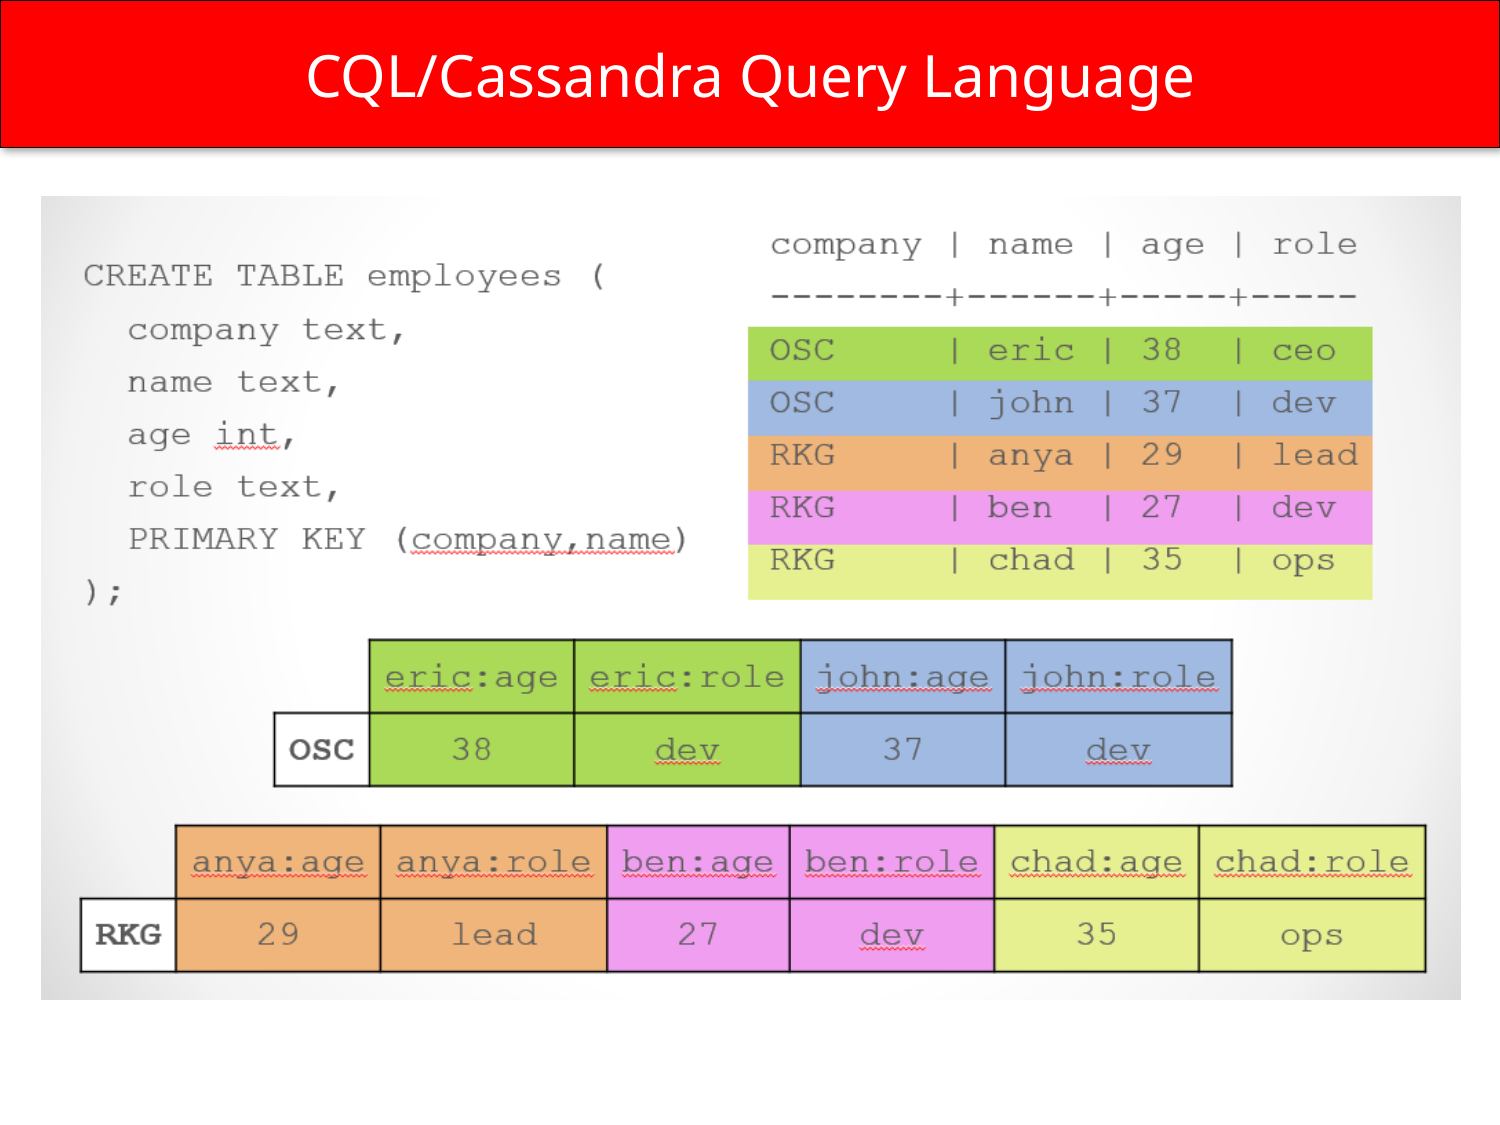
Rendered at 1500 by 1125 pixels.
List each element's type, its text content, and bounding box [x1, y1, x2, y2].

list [41, 195, 1461, 1000]
title CQL/Cassandra Query Language [0, 0, 1500, 148]
